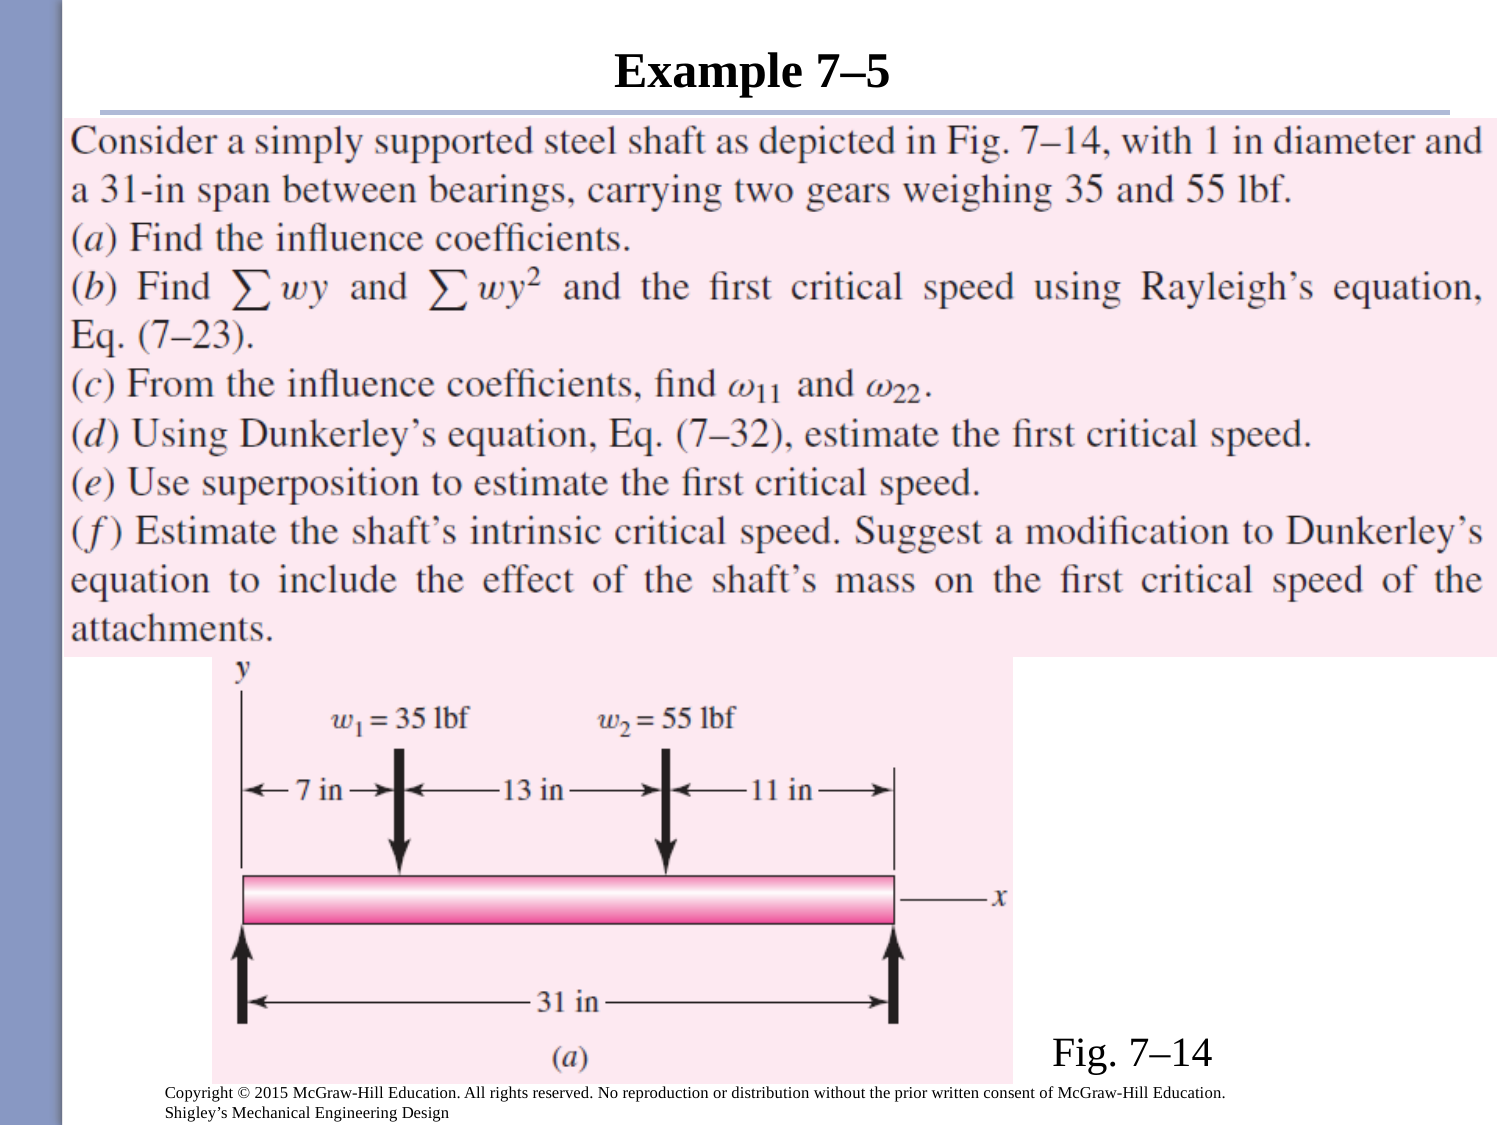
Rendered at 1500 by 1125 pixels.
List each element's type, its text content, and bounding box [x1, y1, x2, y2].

picture [63, 118, 1498, 1084]
text_box Fig. 7–14 [1037, 1017, 1263, 1083]
title Example 7–5 [137, 30, 1368, 106]
